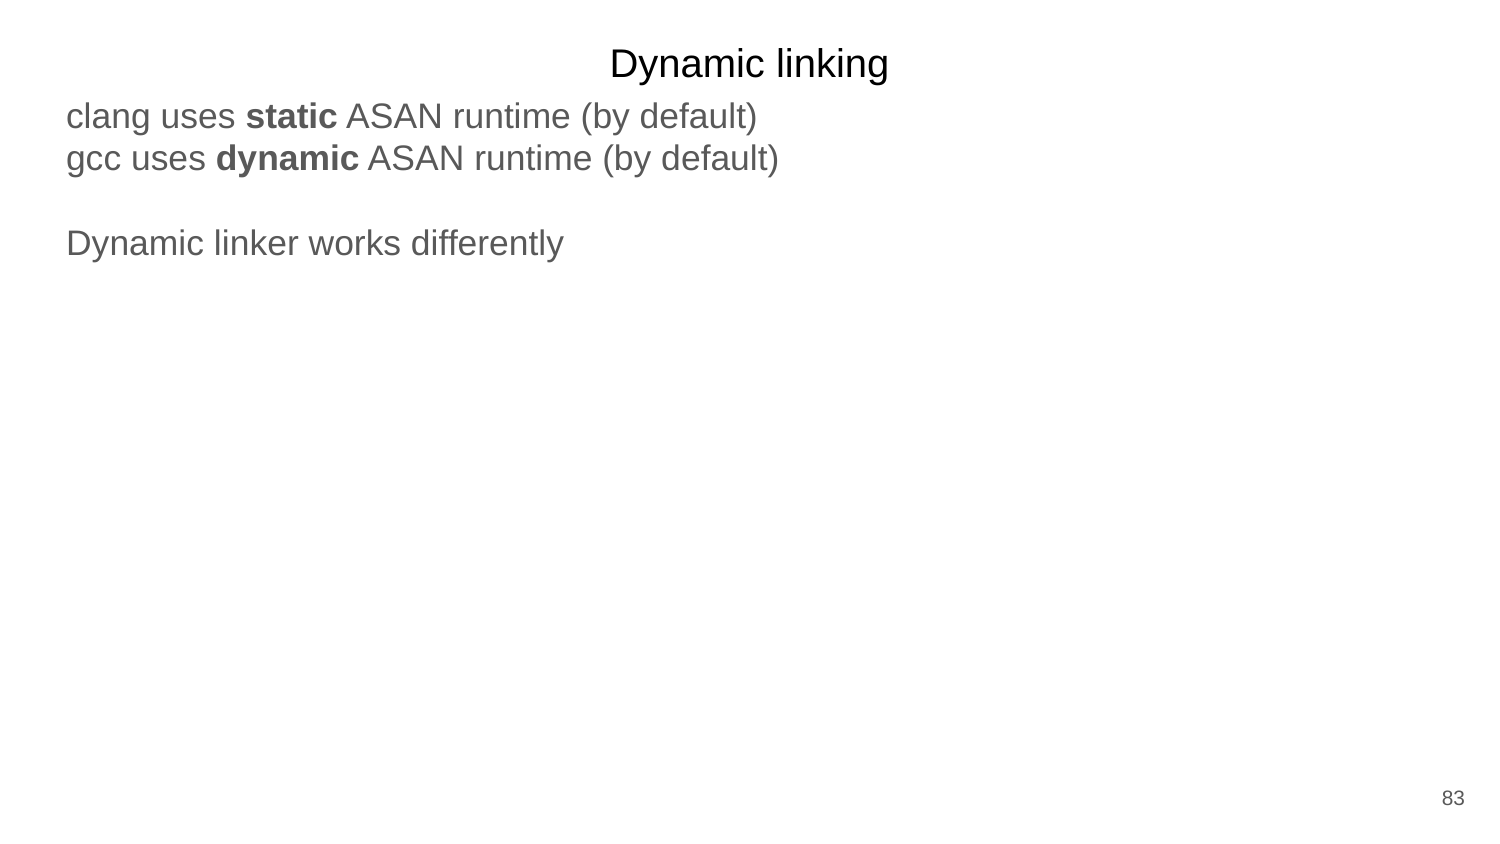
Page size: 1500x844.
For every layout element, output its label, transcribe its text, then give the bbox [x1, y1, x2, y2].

text_box Dynamic linking [51, 22, 1449, 101]
text_box clang uses static ASAN runtime (by default) gcc uses dynamic ASAN runtime (by default) Dynamic linker works differently [51, 77, 1480, 812]
slide_number 83 [1389, 764, 1480, 830]
